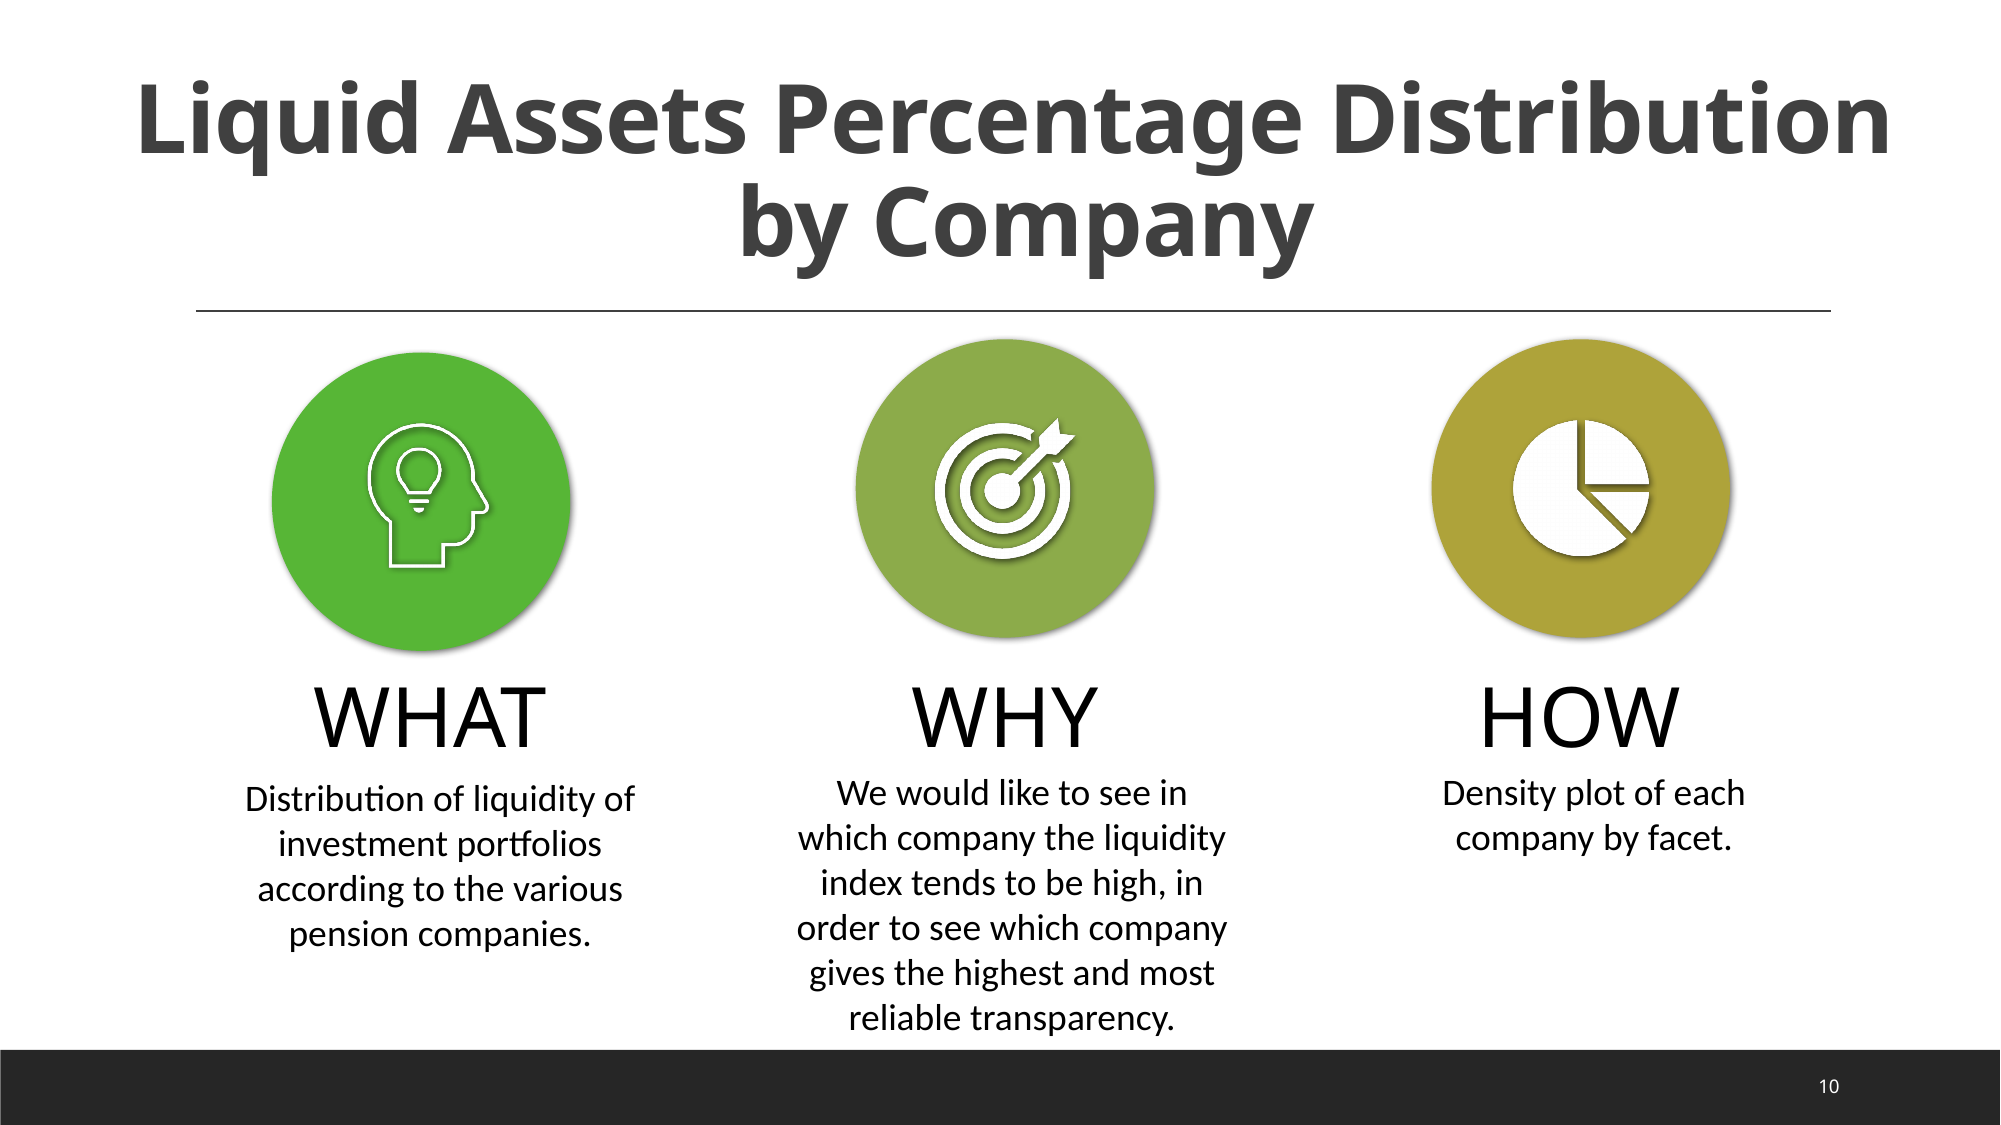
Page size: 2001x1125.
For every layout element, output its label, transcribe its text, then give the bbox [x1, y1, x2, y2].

title Liquid Assets Percentage Distribution by Company [81, 47, 1971, 285]
slide_number 10 [1803, 1057, 1932, 1118]
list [179, 282, 1831, 906]
text_box Distribution of liquidity of investment portfolios according to the various pension companies. [204, 915, 676, 962]
text_box We would like to see in which company the liquidity index tends to be high, in order to see which company gives the highest and most reliable transparency. [776, 915, 1248, 1046]
